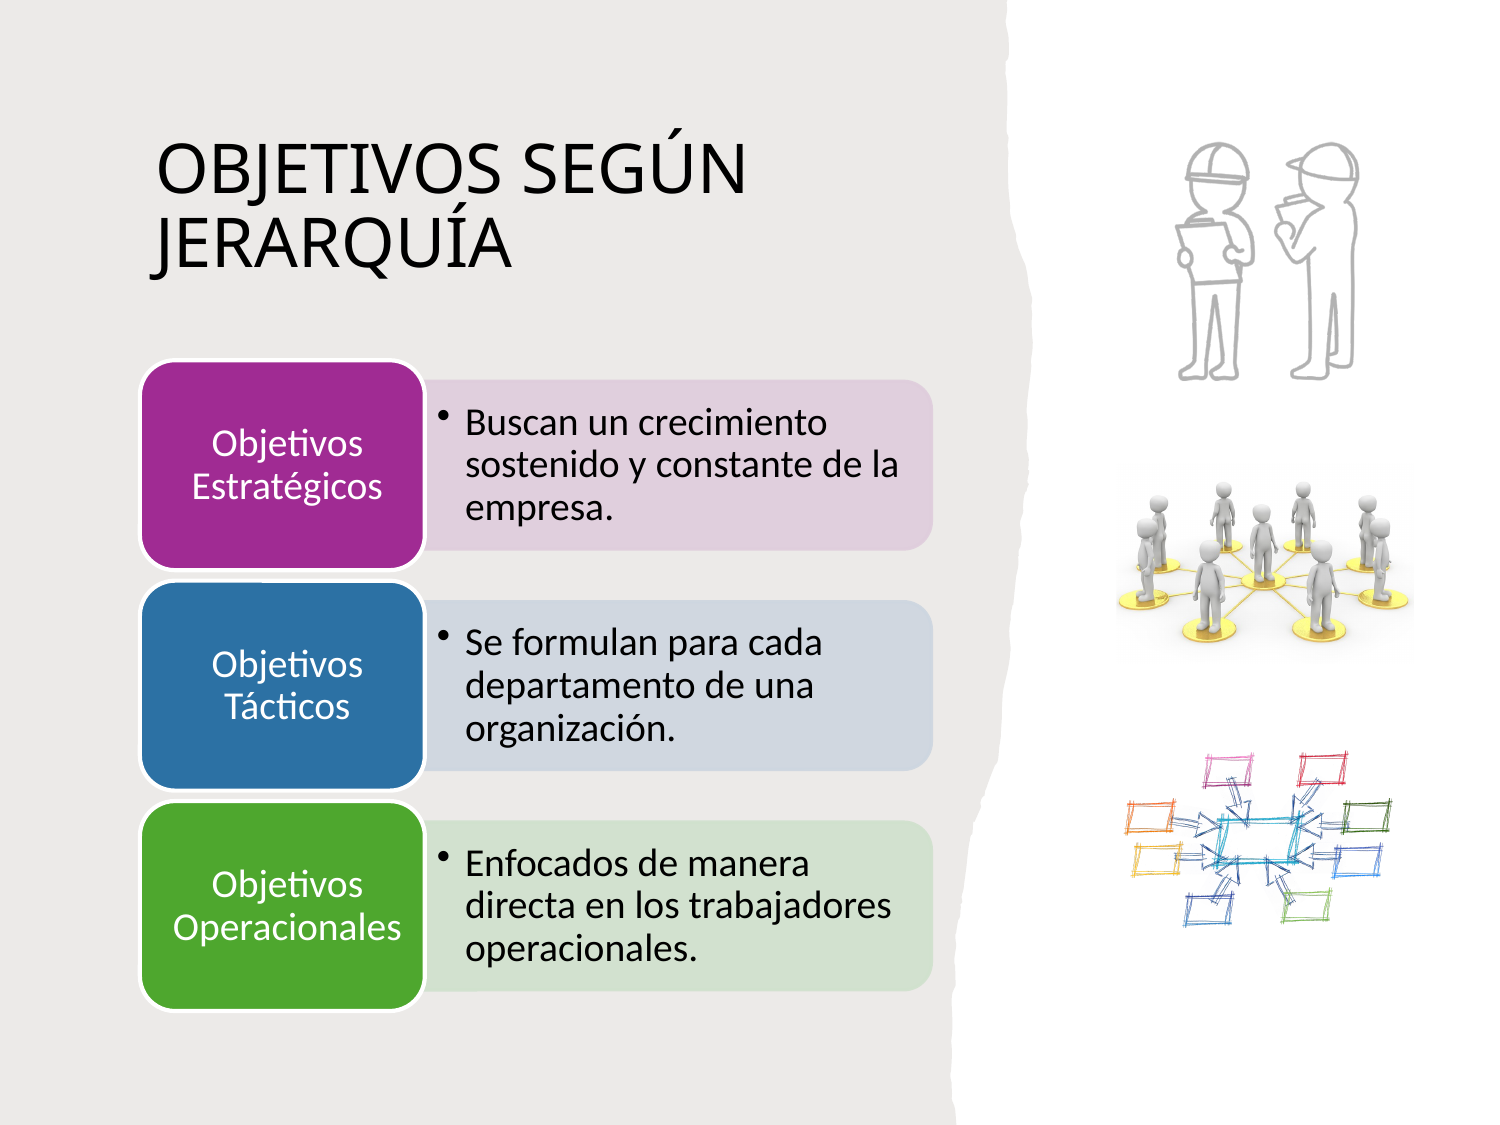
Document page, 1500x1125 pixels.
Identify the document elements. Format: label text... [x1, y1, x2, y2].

picture [1139, 135, 1391, 387]
picture [1115, 462, 1415, 664]
title OBJETIVOS SEGÚN JERARQUÍA [139, 99, 982, 317]
text_box [0, 0, 1077, 1125]
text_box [139, 359, 932, 1012]
picture [1115, 739, 1415, 940]
text_box [952, 0, 1500, 1125]
